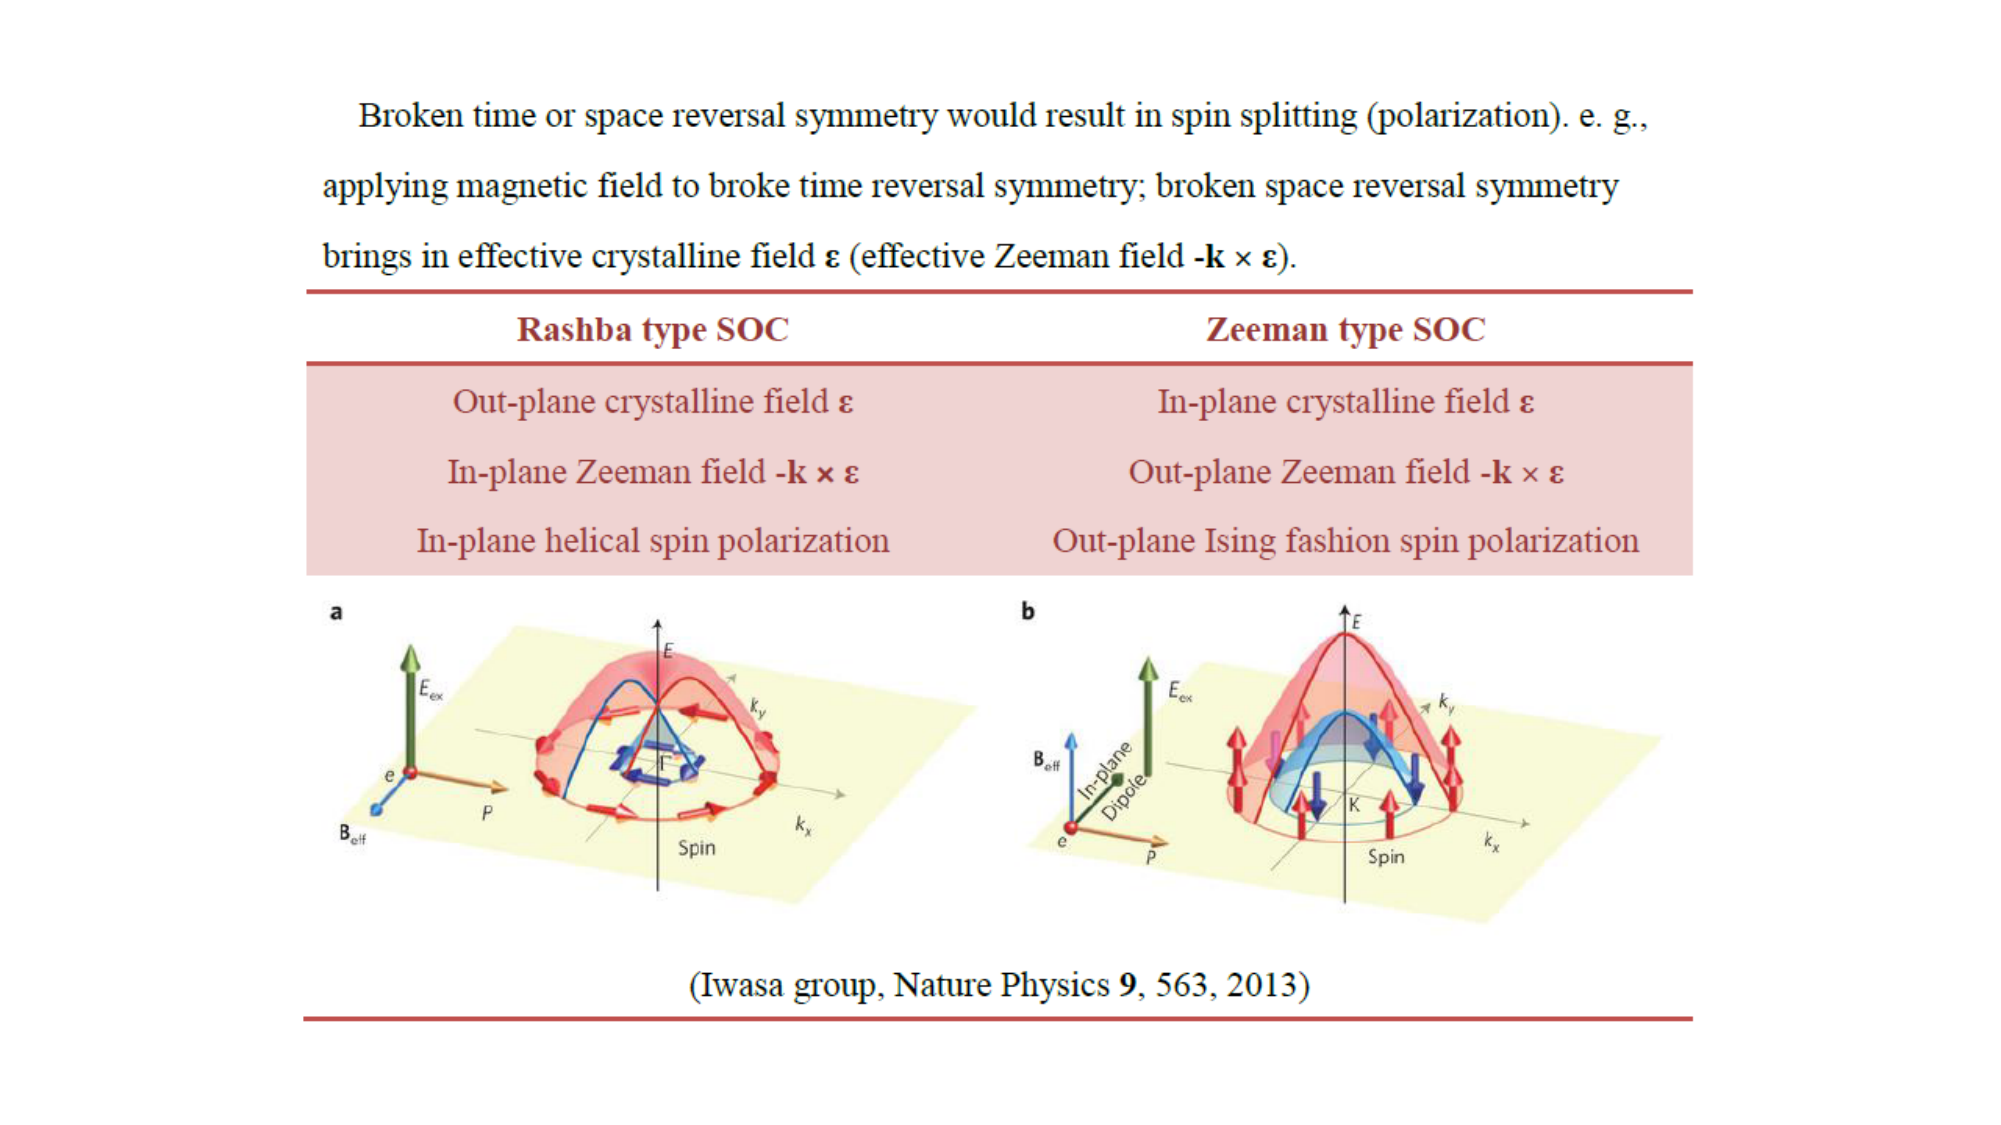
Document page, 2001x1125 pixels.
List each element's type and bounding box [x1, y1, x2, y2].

picture [288, 91, 1712, 1034]
